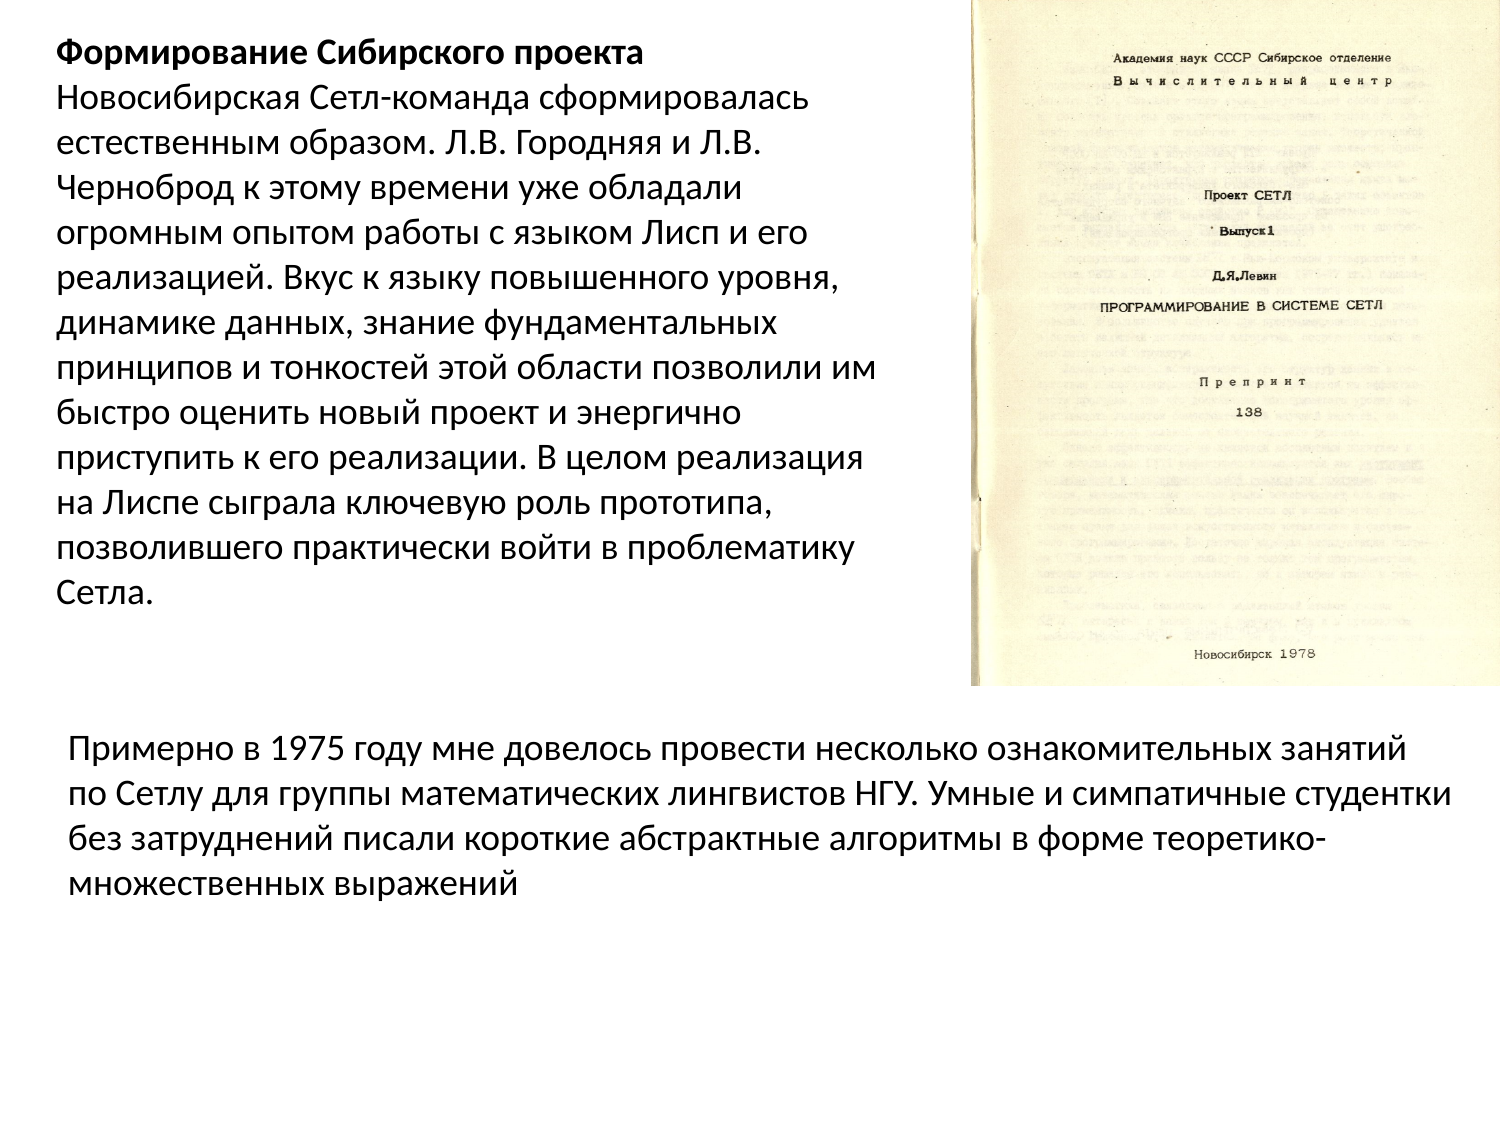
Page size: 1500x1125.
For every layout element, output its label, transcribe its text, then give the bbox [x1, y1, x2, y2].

picture [971, 0, 1500, 687]
text_box Формирование Сибирского проекта Новосибирская Сетл-команда сформировалась естественным образом. Л.В. Городняя и Л.В. Черноброд к этому времени уже обладали огромным опытом работы с языком Лисп и его реализацией. Вкус к языку повышенного уровня, динамике данных, знание фундаментальных принципов и тонкостей этой области позволили им быстро оценить новый проект и энергично приступить к его реализации. В целом реализация на Лиспе сыграла ключевую роль прототипа, позволившего практически войти в проблематику Сетла. [41, 19, 916, 619]
text_box Примерно в 1975 году мне довелось провести несколько ознакомительных занятий по Сетлу для группы математических лингвистов НГУ. Умные и симпатичные студентки без затруднений писали короткие абстрактные алгоритмы в форме теоретико-множественных выражений [53, 715, 1471, 911]
